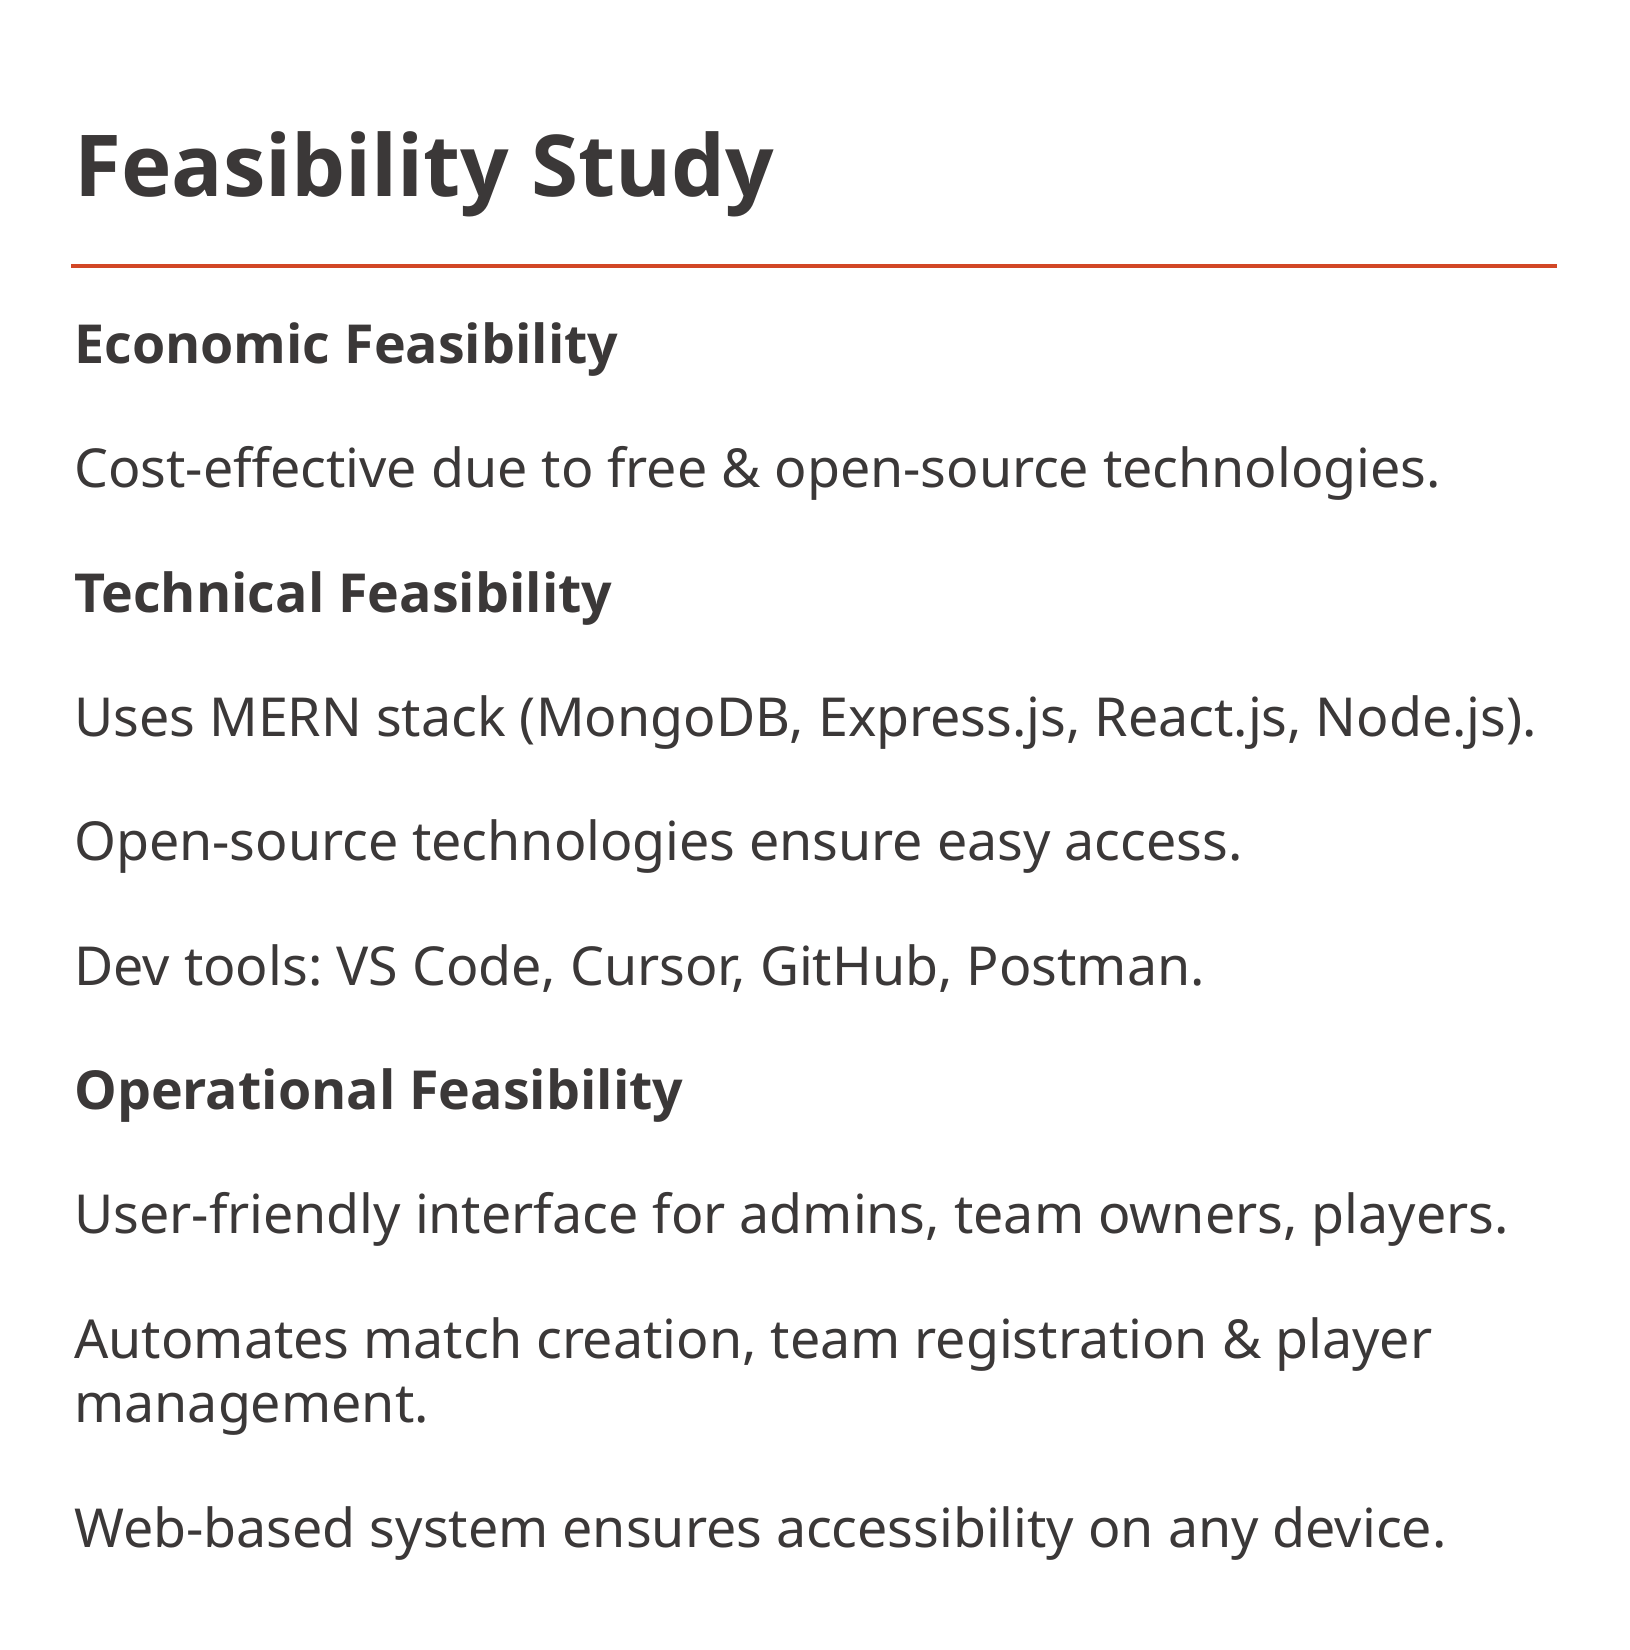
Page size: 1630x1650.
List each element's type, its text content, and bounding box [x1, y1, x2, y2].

title Feasibility Study [59, 103, 1558, 238]
list Economic Feasibility Cost-effective due to free & open-source technologies. Technical Feasibility Uses MERN stack (MongoDB, Express.js, React.js, Node.js). Open-source technologies ensure easy access. Dev tools: VS Code, Cursor, GitHub, Postman. Operational Feasibility User-friendly interface for admins, team owners, players. Automates match creation, team registration & player management. Web-based system ensures accessibility on any device. [59, 302, 1558, 1623]
